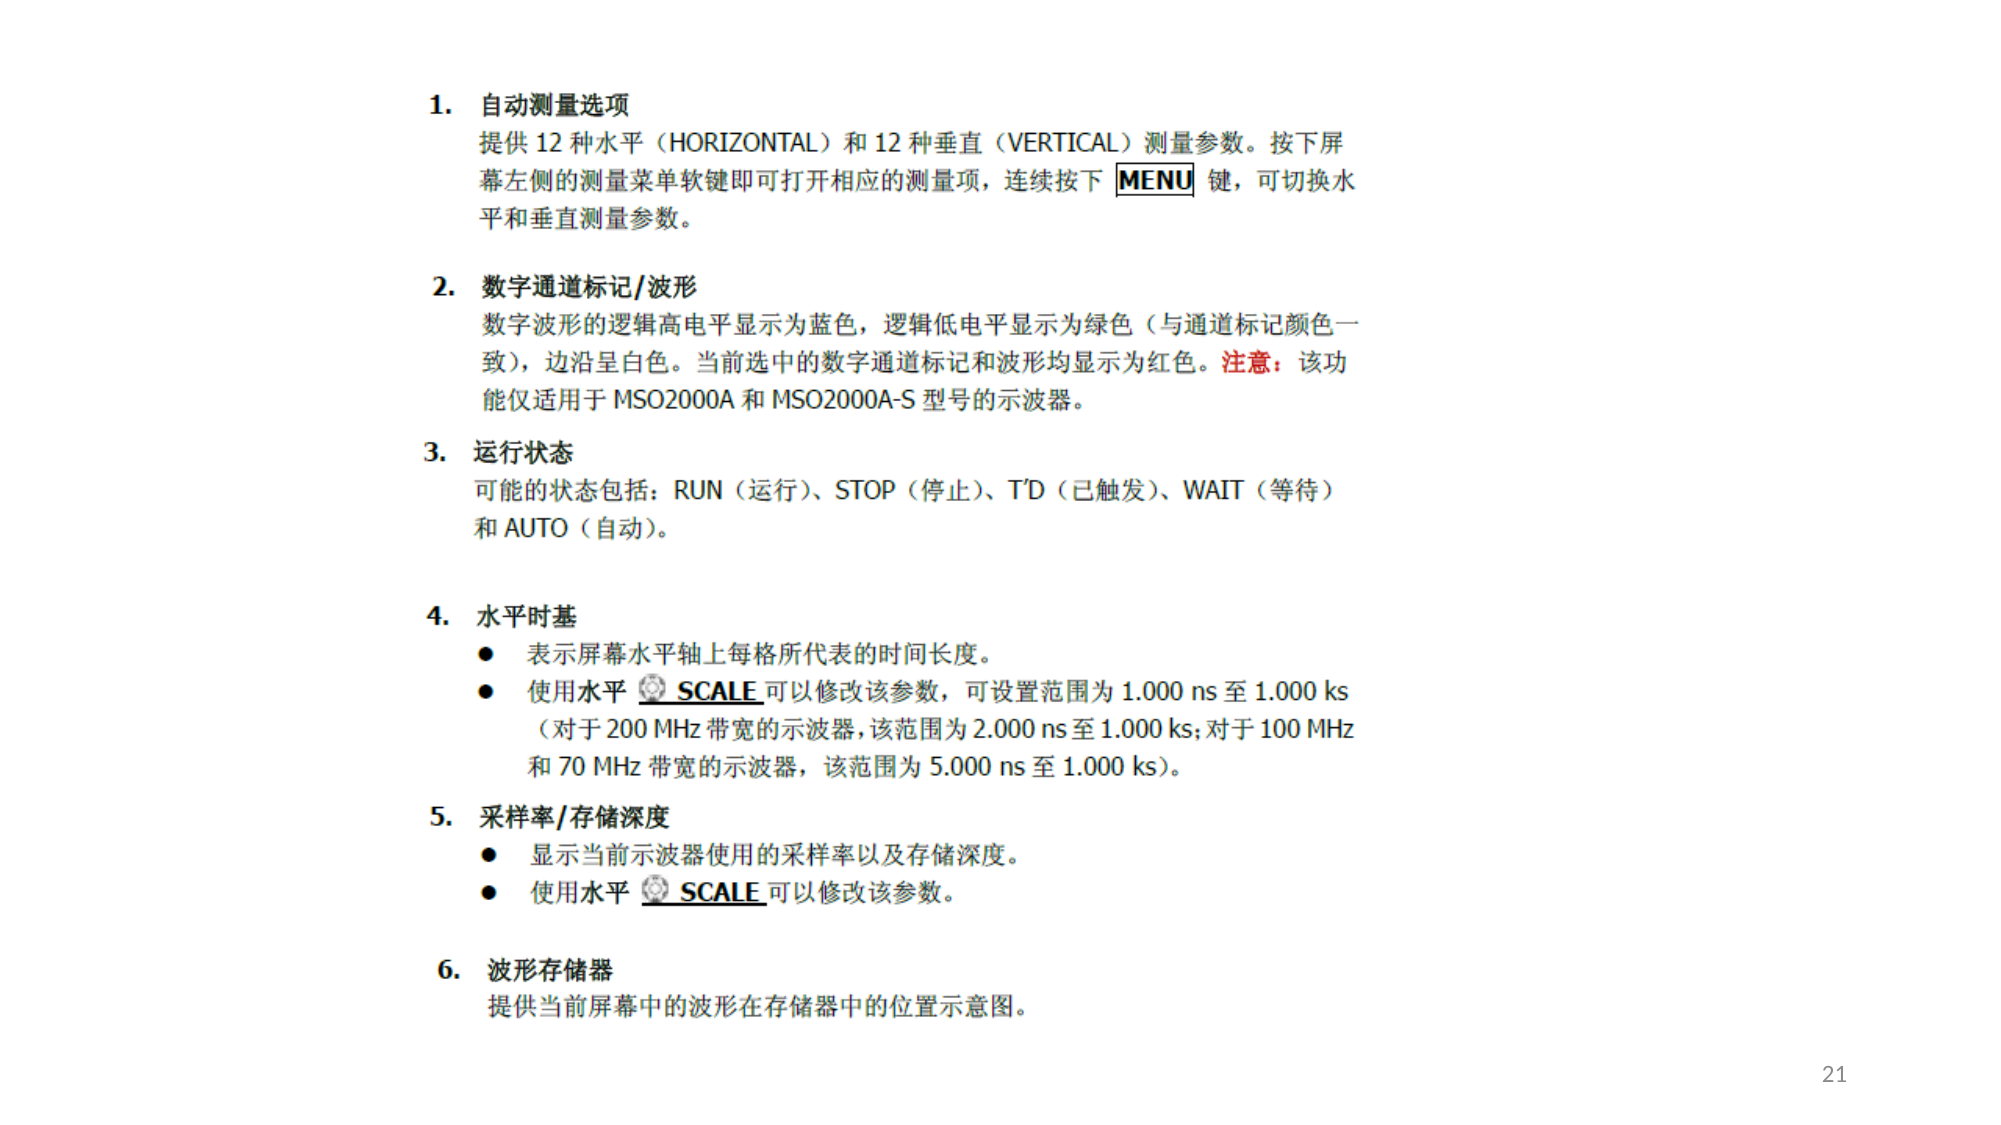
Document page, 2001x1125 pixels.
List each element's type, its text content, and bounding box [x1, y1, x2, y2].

picture [414, 81, 1393, 240]
picture [413, 796, 1408, 922]
picture [413, 433, 1357, 550]
slide_number 21 [1412, 1042, 1863, 1103]
picture [413, 949, 1432, 1020]
picture [413, 269, 1382, 423]
picture [414, 597, 1393, 793]
